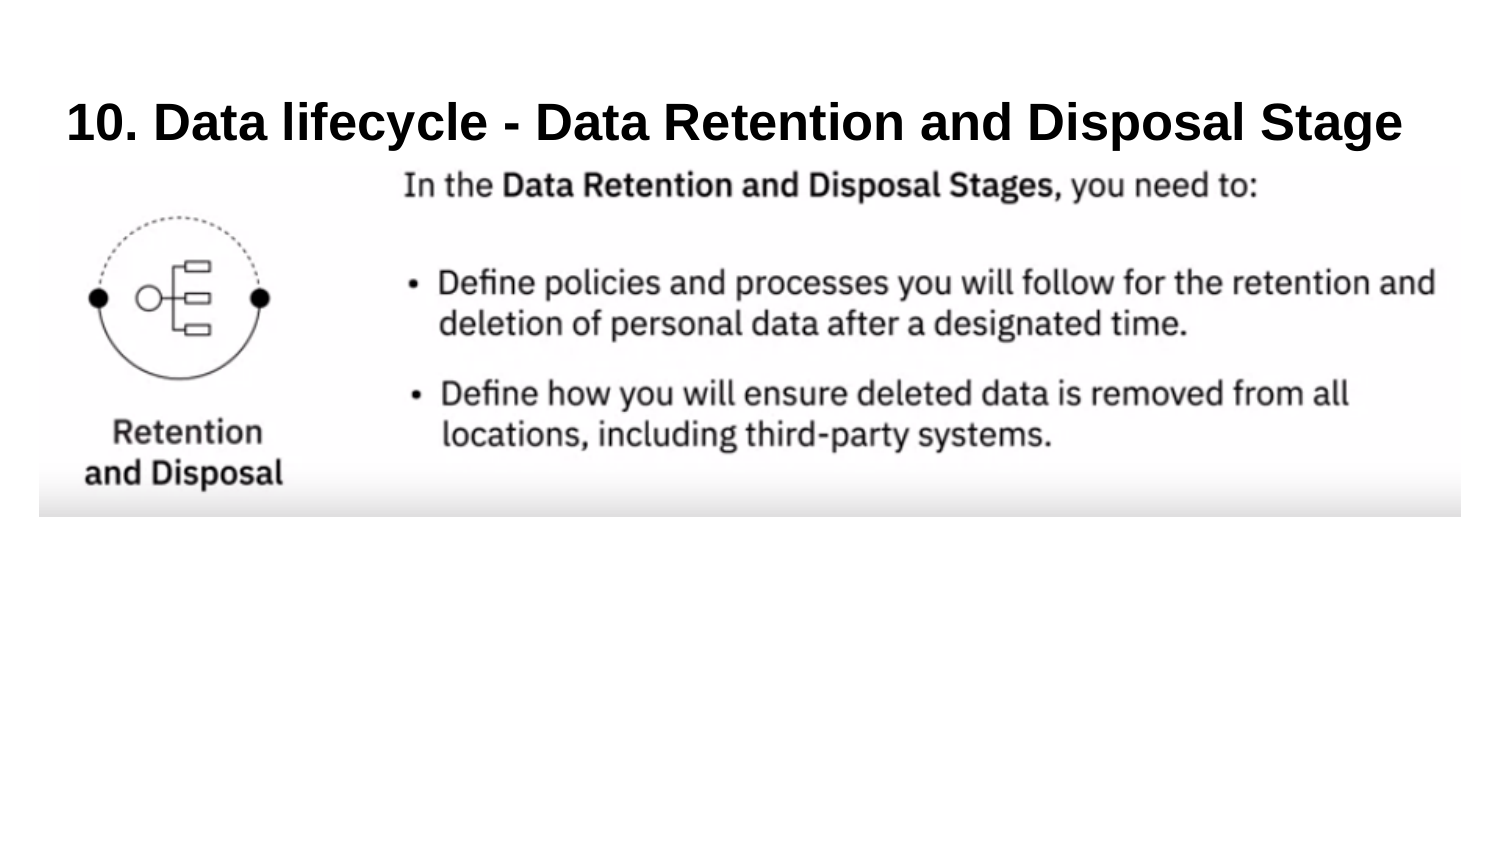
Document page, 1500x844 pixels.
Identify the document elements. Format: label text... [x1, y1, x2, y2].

title 10. Data lifecycle - Data Retention and Disposal Stage [51, 72, 1449, 165]
picture [39, 166, 1461, 518]
